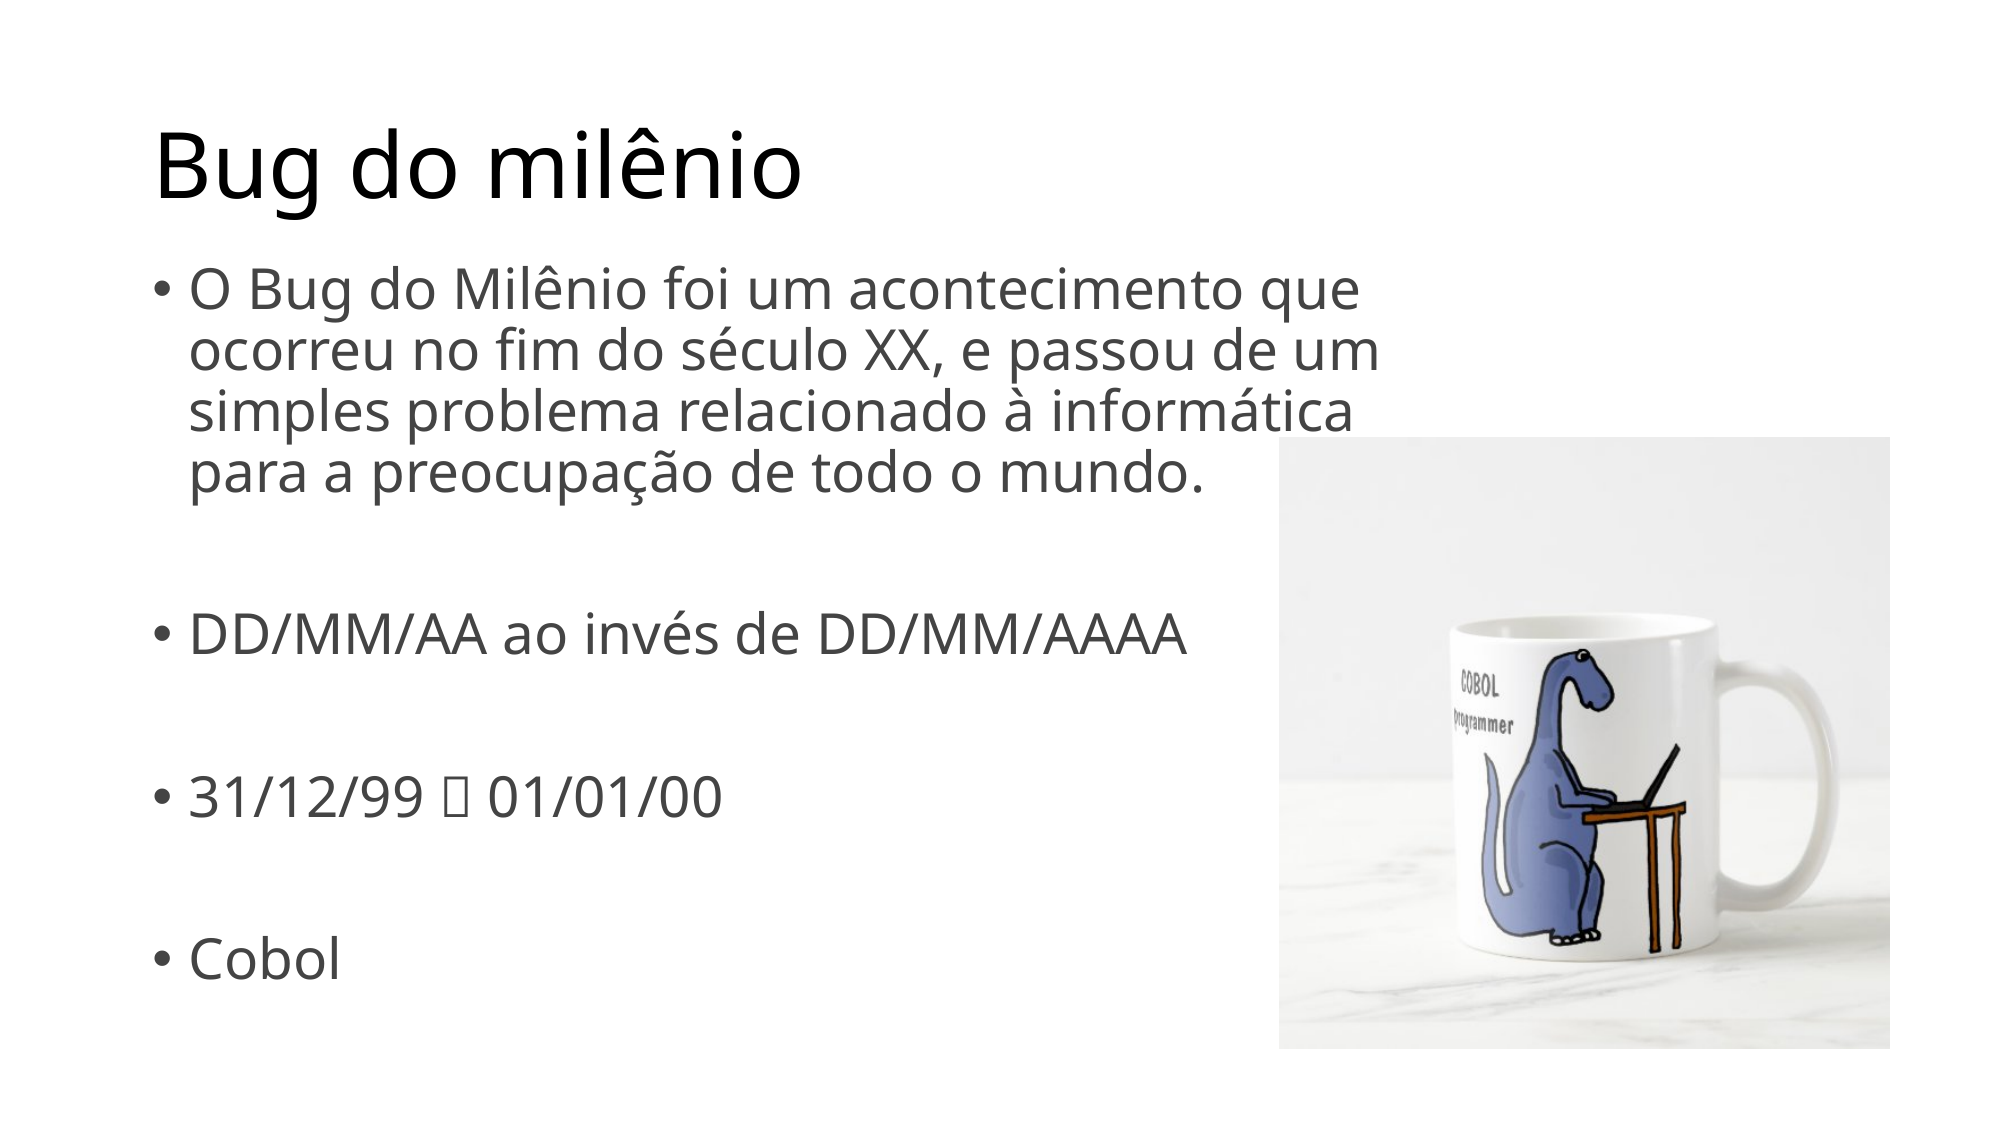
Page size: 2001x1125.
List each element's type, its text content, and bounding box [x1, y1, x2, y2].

picture [1279, 437, 1890, 1049]
list O Bug do Milênio foi um acontecimento que ocorreu no fim do século XX, e passou de um simples problema relacionado à informática para a preocupação de todo o mundo. DD/MM/AA ao invés de DD/MM/AAAA 31/12/99  01/01/00 Cobol [137, 253, 1420, 1014]
title Bug do milênio [137, 59, 1863, 278]
